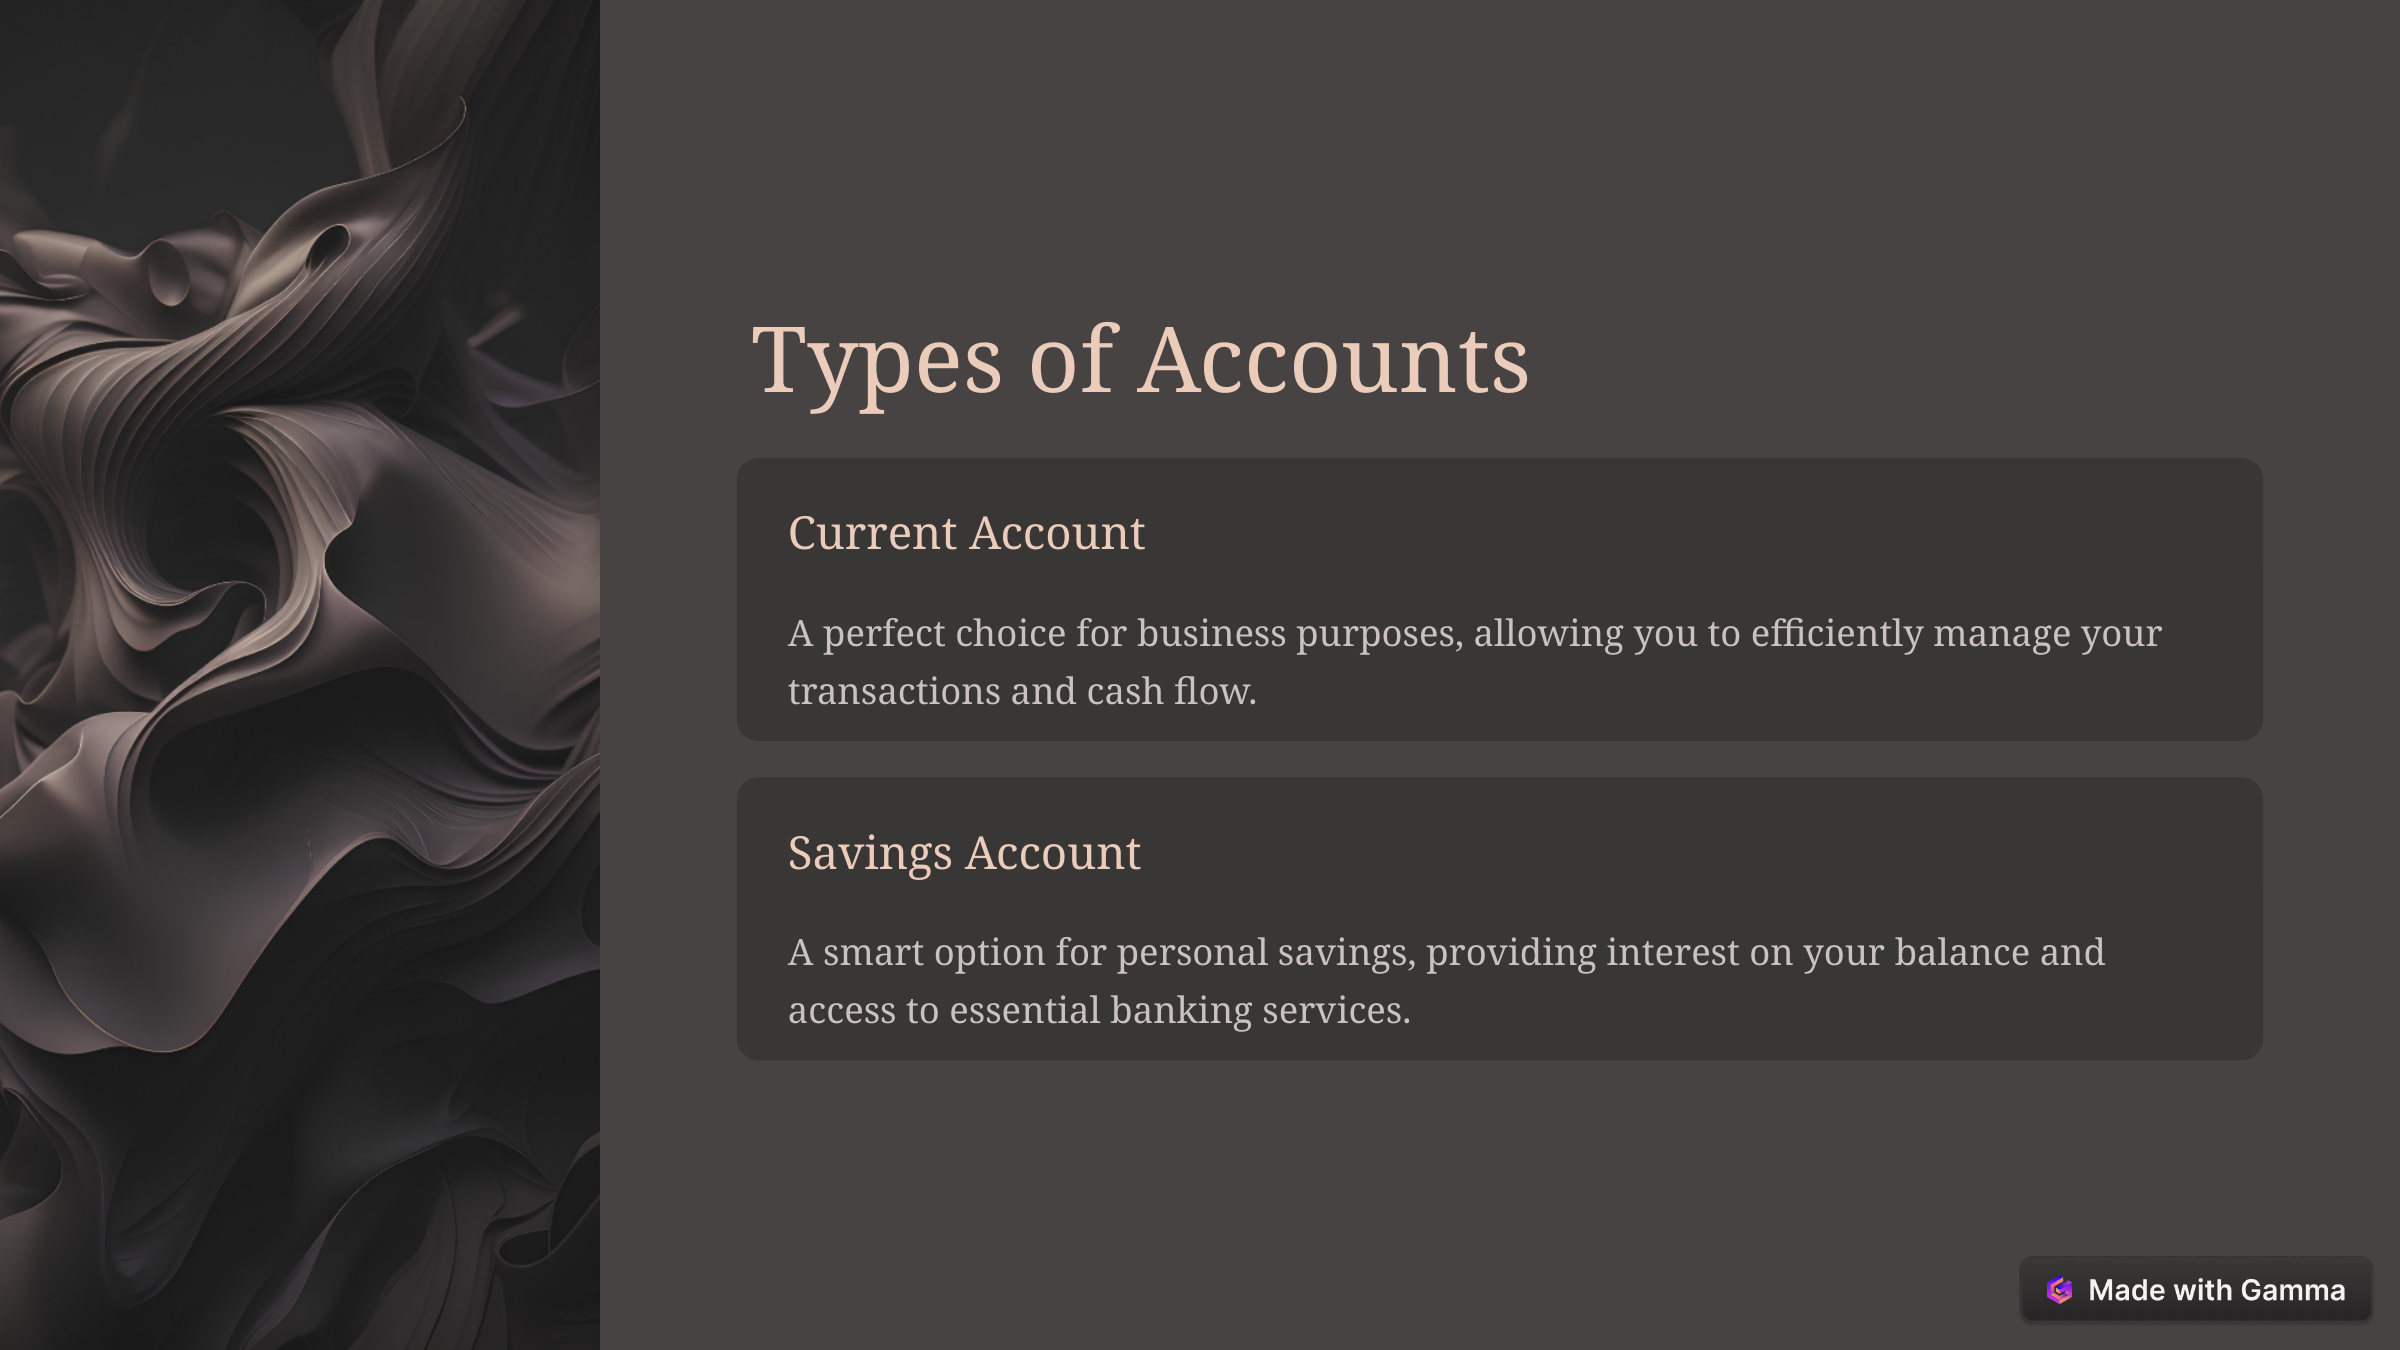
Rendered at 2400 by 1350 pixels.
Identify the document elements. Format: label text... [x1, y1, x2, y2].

text_box Types of Accounts [736, 289, 1468, 404]
picture [0, 0, 600, 1350]
text_box [736, 777, 2264, 1061]
text_box Savings Account [773, 813, 1138, 871]
picture [2008, 1244, 2385, 1335]
text_box A perfect choice for business purposes, allowing you to efficiently manage your transactions and cash flow. [773, 587, 2227, 705]
text_box Current Account [773, 494, 1138, 552]
text_box [600, 0, 2400, 1350]
text_box [736, 458, 2264, 741]
text_box A smart option for personal savings, providing interest on your balance and access to essential banking services. [773, 907, 2227, 1024]
